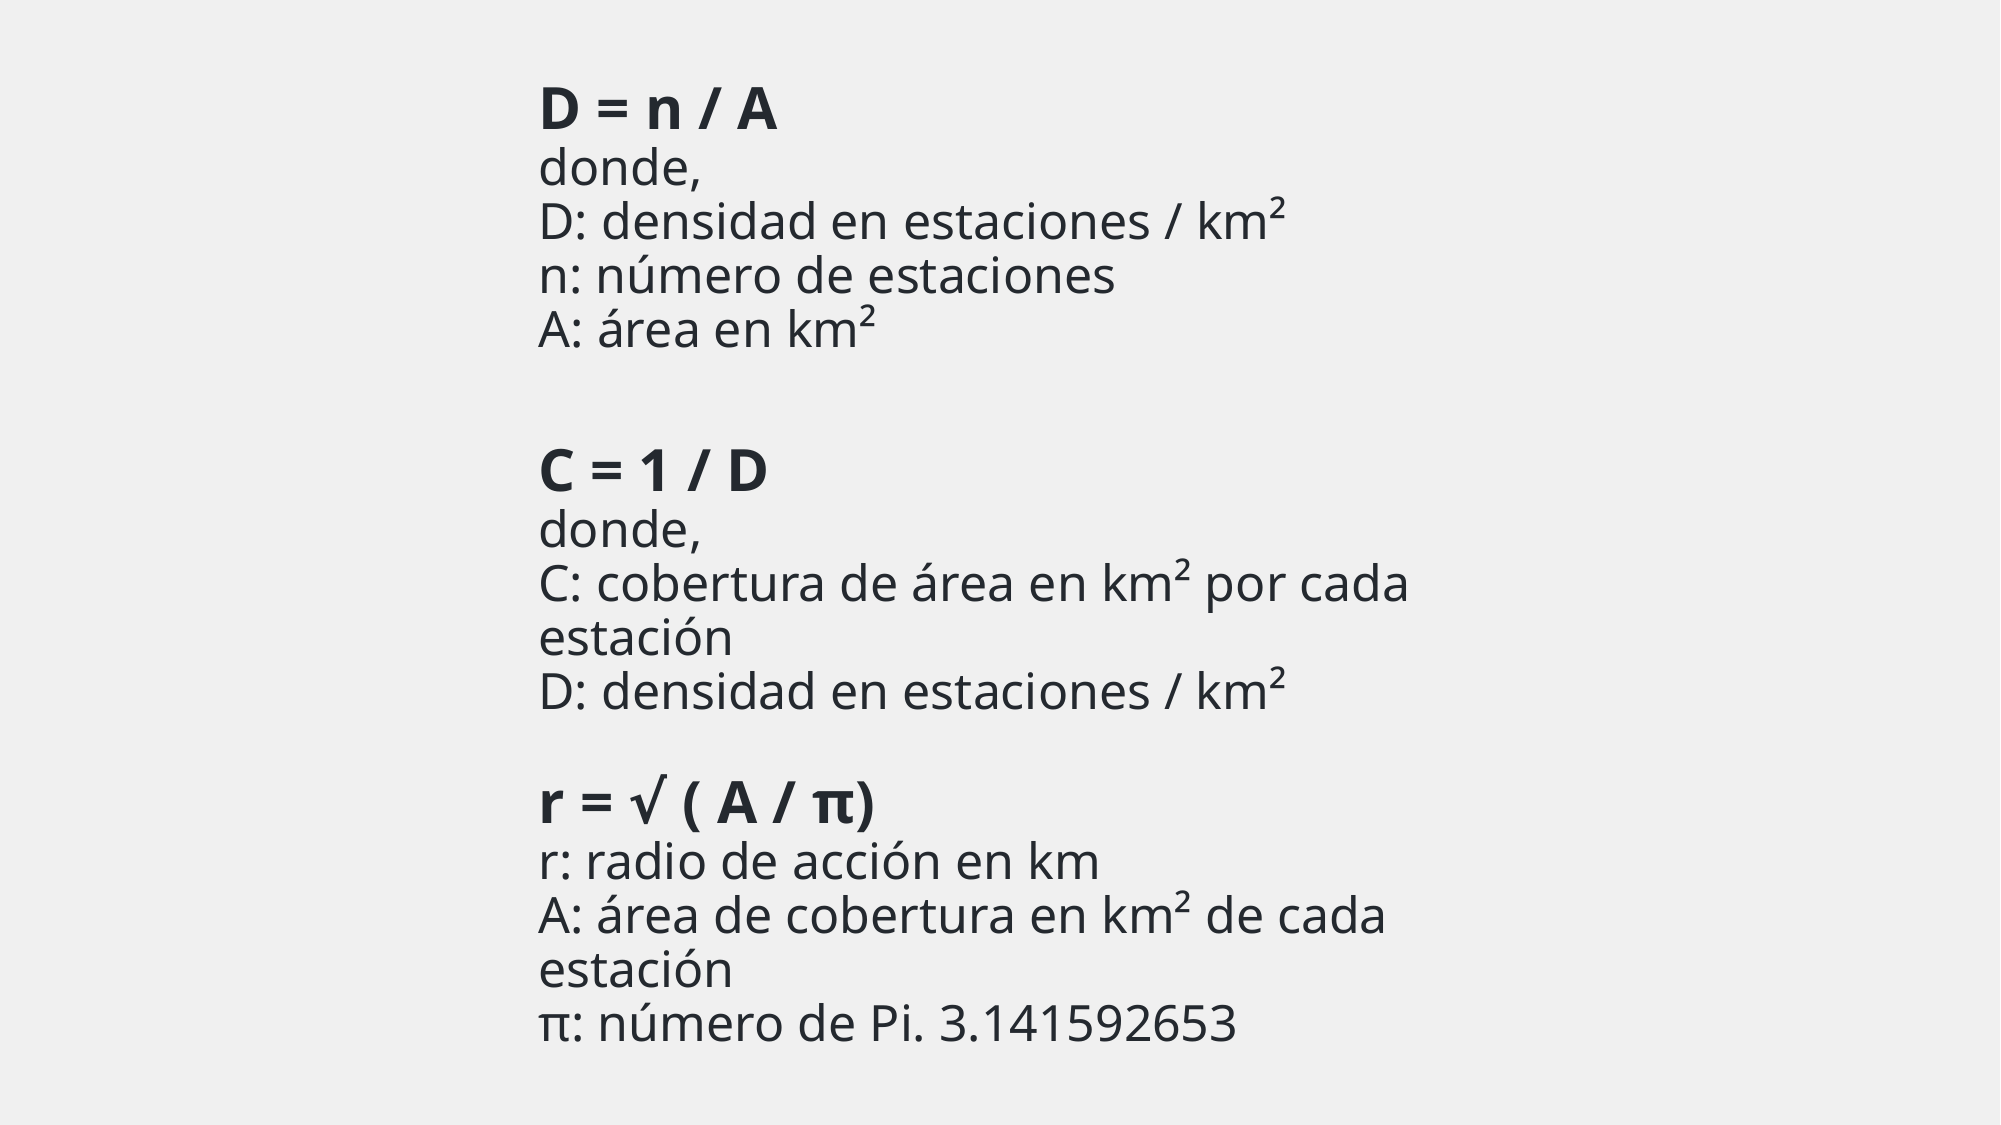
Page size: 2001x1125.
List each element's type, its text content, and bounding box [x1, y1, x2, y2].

text_box C = 1 / D donde, C: cobertura de área en km² por cada estación D: densidad en estaciones / km² [523, 433, 1511, 692]
text_box r = √ ( A / π) r: radio de acción en km A: área de cobertura en km² de cada estación π: número de Pi. 3.141592653 [523, 766, 1511, 1024]
title D = n / A donde, D: densidad en estaciones / km² n: número de estaciones A: área en km² [523, 71, 1511, 371]
